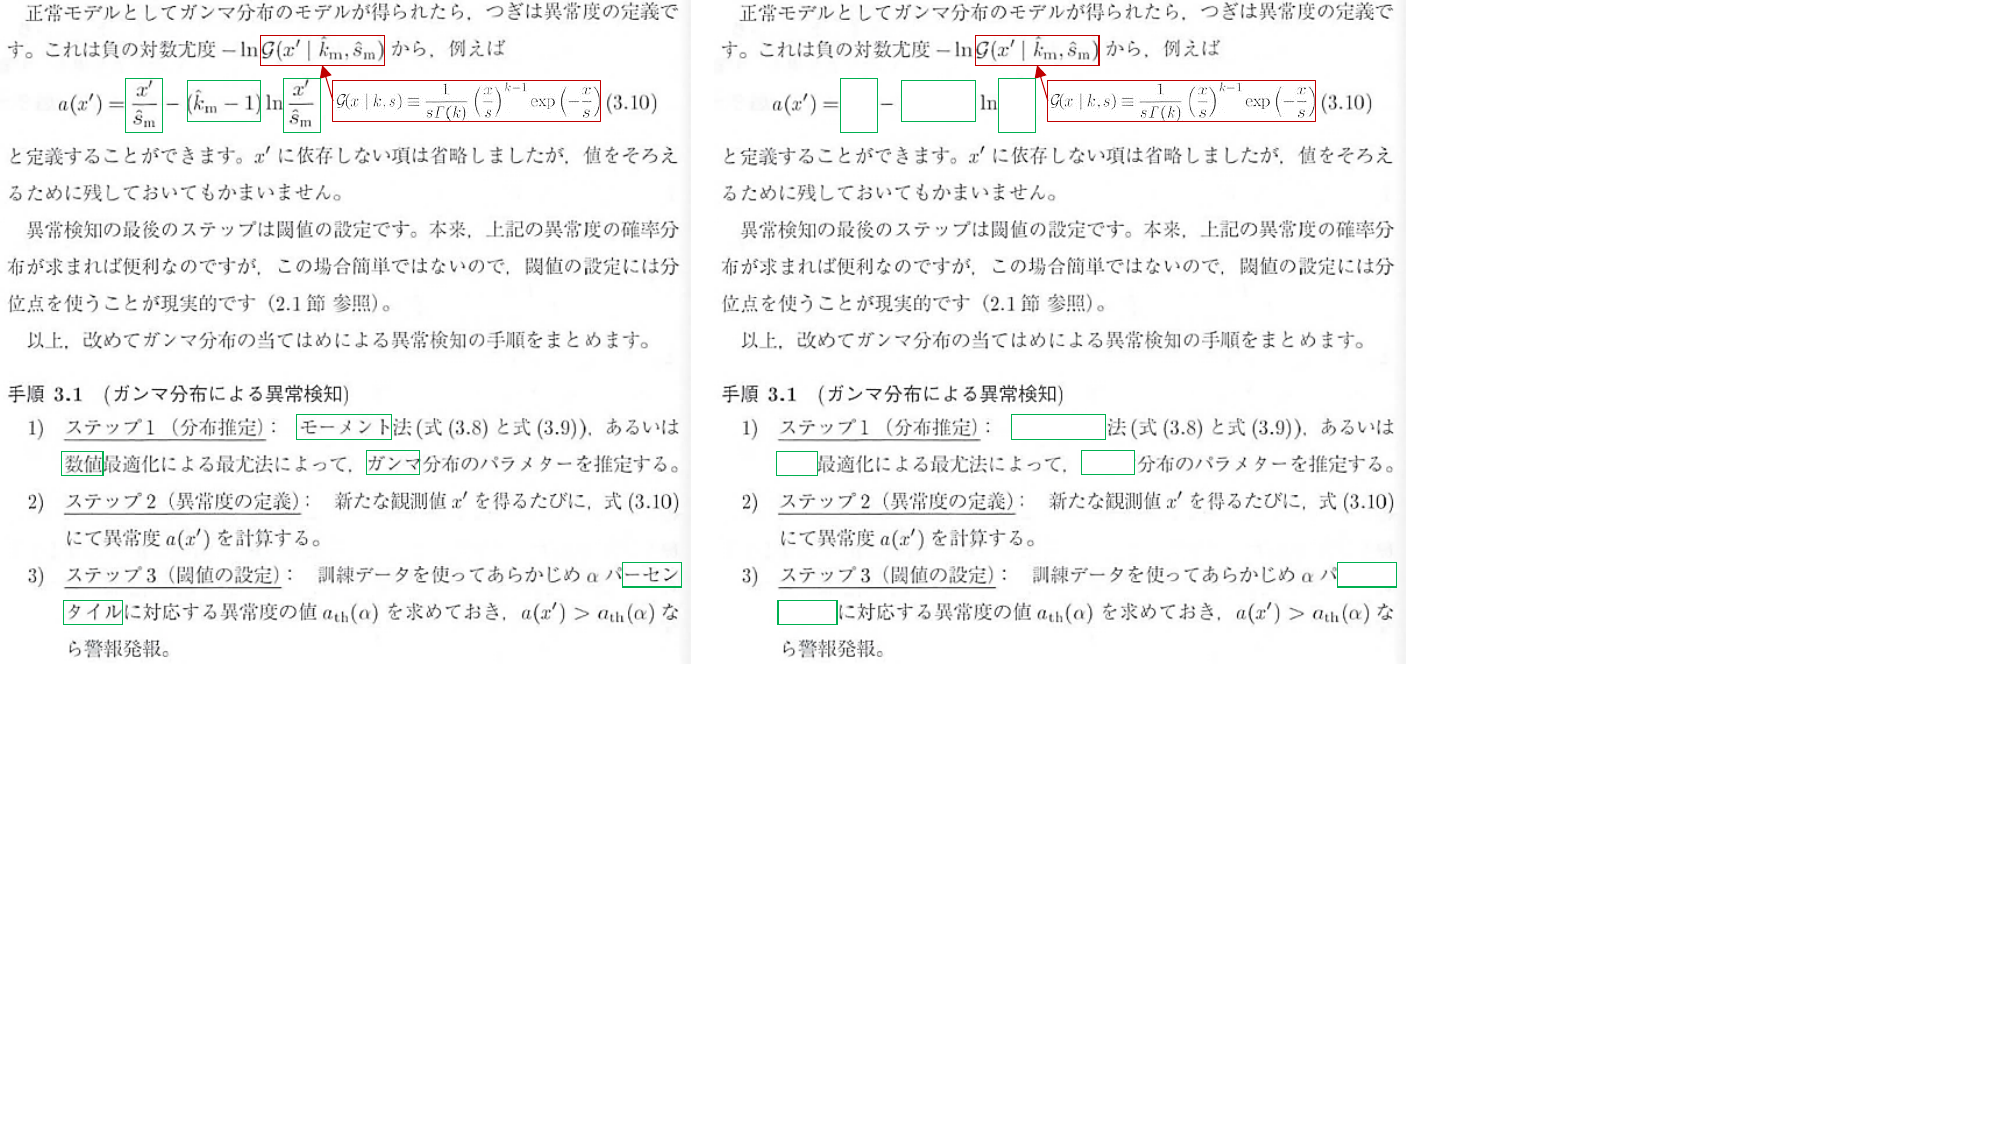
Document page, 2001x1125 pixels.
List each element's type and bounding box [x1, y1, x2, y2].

picture [0, 0, 691, 664]
text_box [322, 65, 333, 101]
text_box [1037, 65, 1048, 101]
picture [714, 0, 1406, 664]
